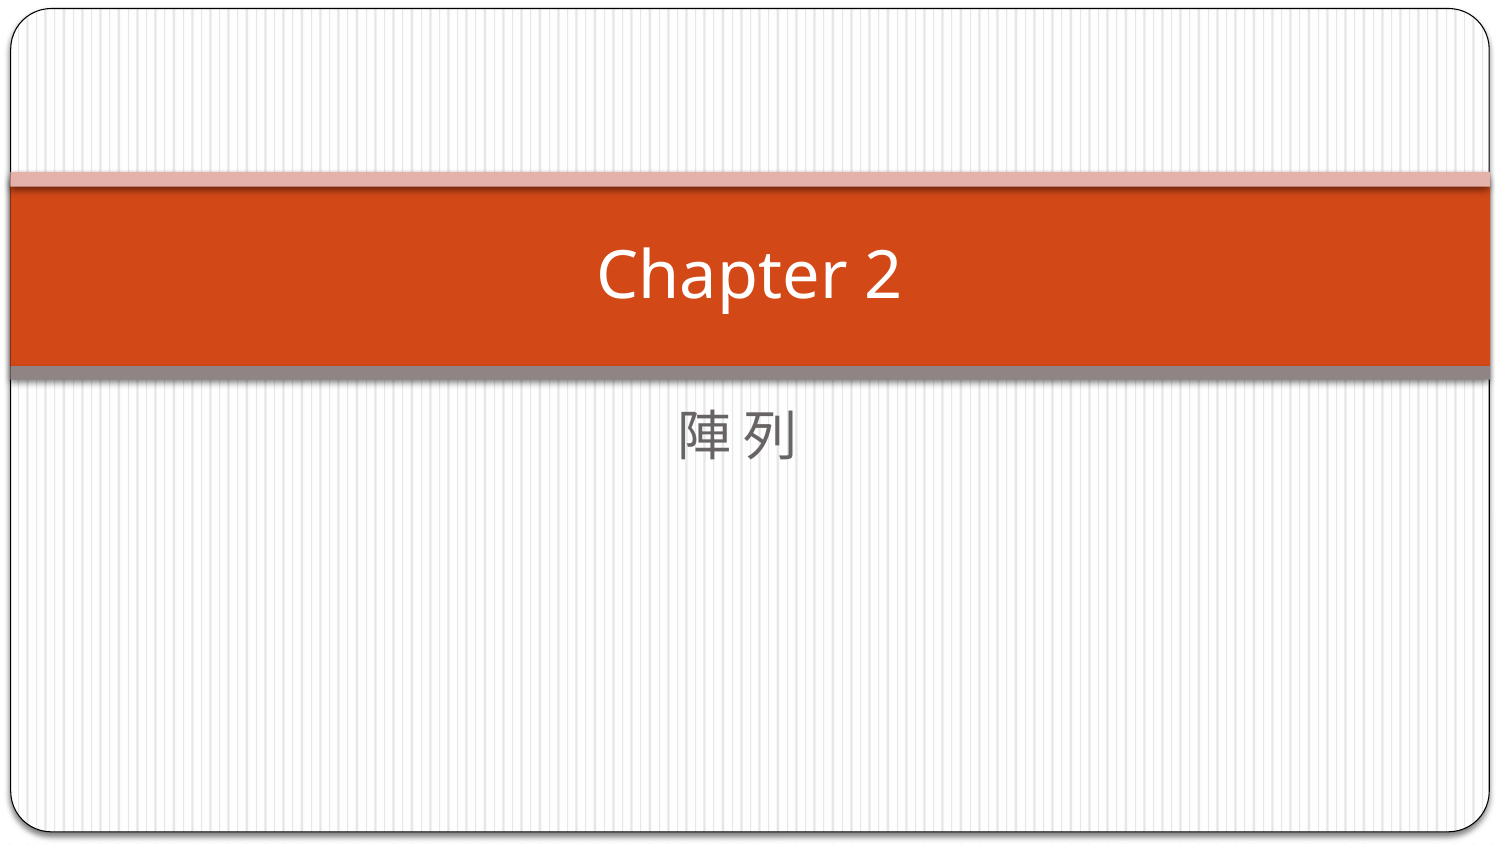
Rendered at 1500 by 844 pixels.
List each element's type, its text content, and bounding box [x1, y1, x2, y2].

title Chapter 2 [75, 185, 1425, 367]
subtitle 陣 列 [212, 393, 1263, 591]
